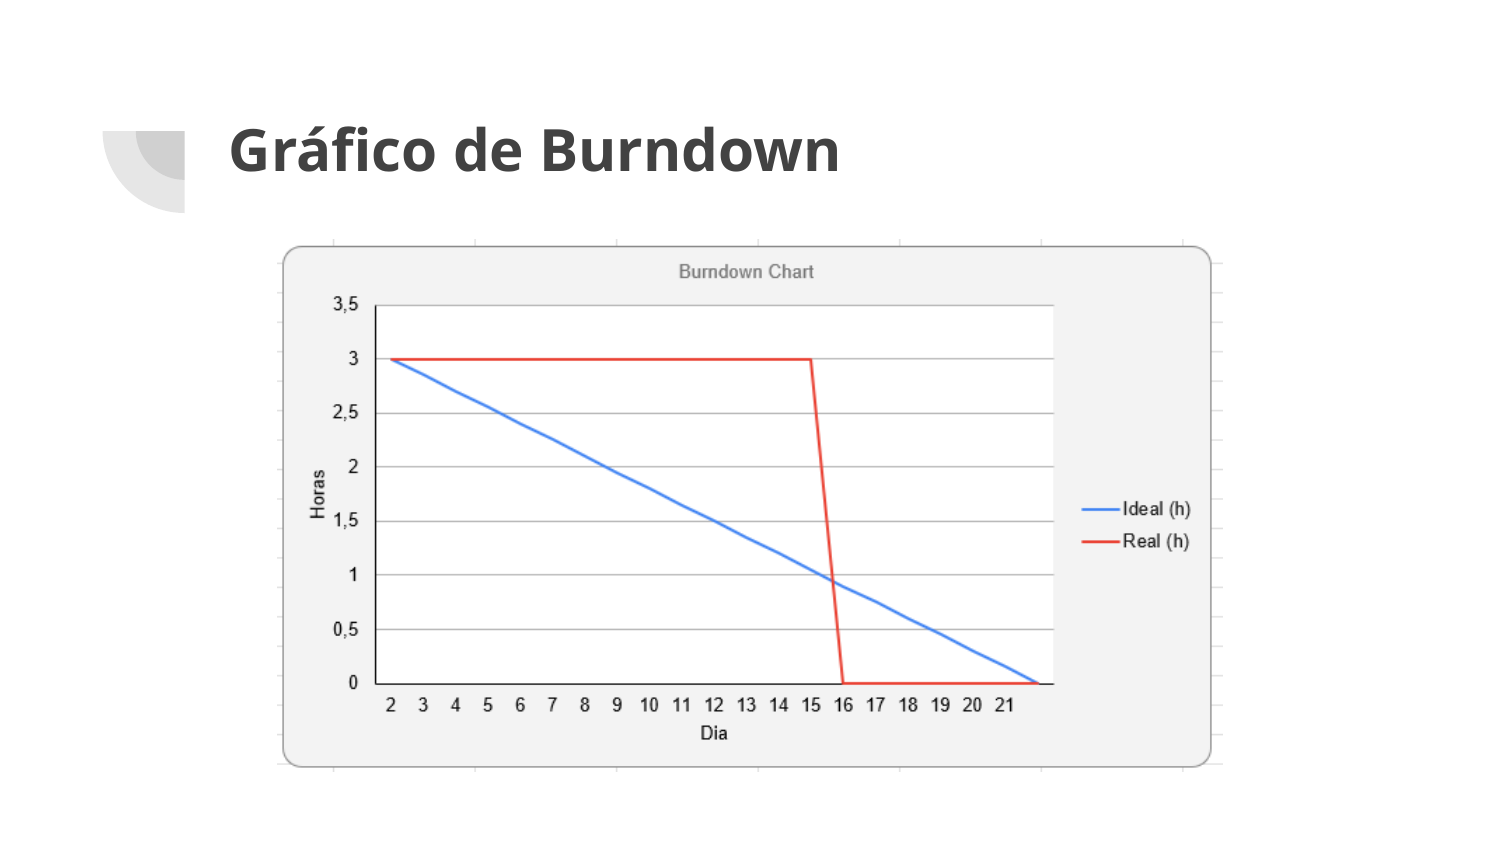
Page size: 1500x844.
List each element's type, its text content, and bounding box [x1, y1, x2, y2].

title Gráfico de Burndown [213, 98, 1368, 263]
picture [277, 239, 1223, 772]
